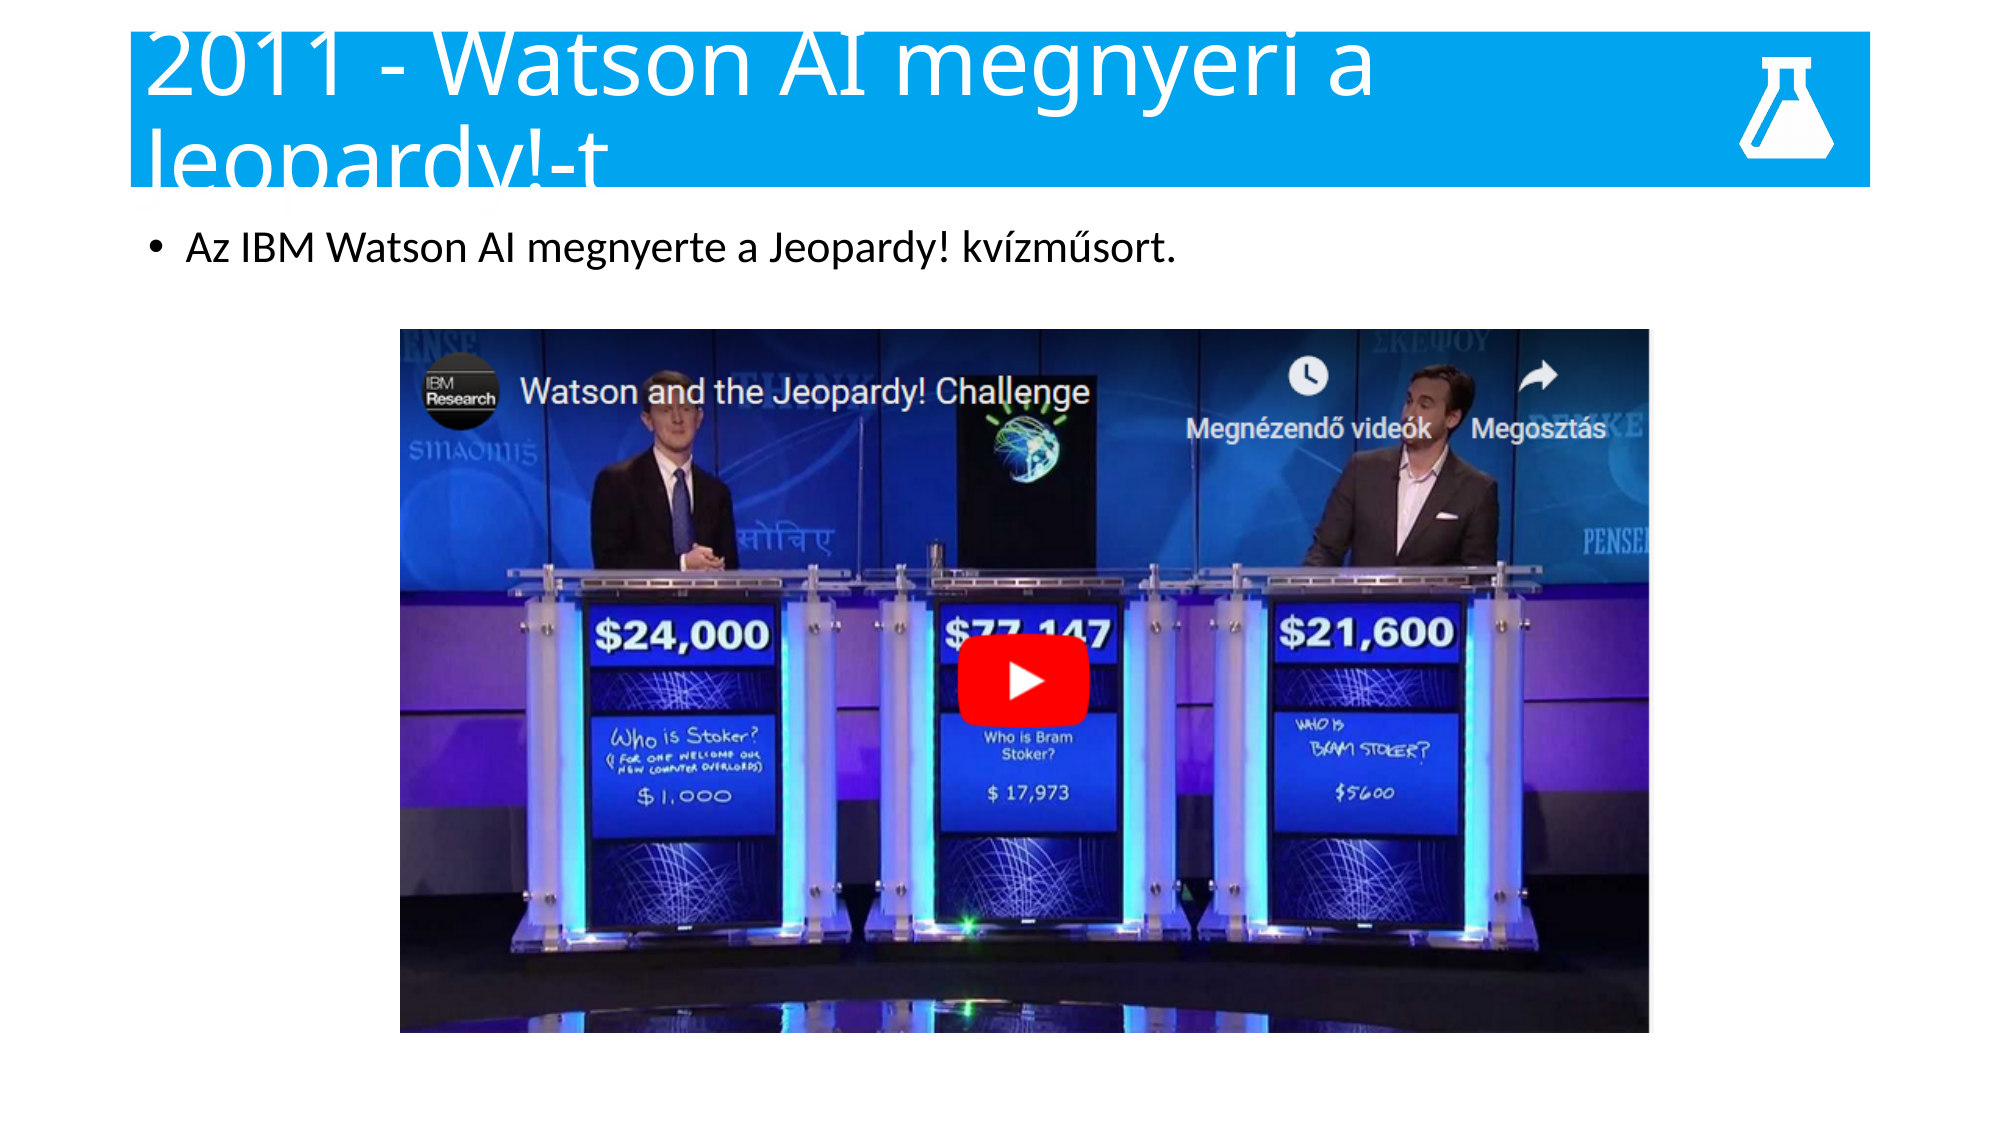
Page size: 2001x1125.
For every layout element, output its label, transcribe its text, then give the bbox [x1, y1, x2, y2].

list Az IBM Watson AI megnyerte a Jeopardy! kvízműsort. [133, 215, 1871, 993]
title 2011 - Watson AI megnyeri a Jeopardy!-t [129, 17, 1701, 215]
picture [1740, 58, 1833, 158]
picture [400, 329, 1654, 1033]
